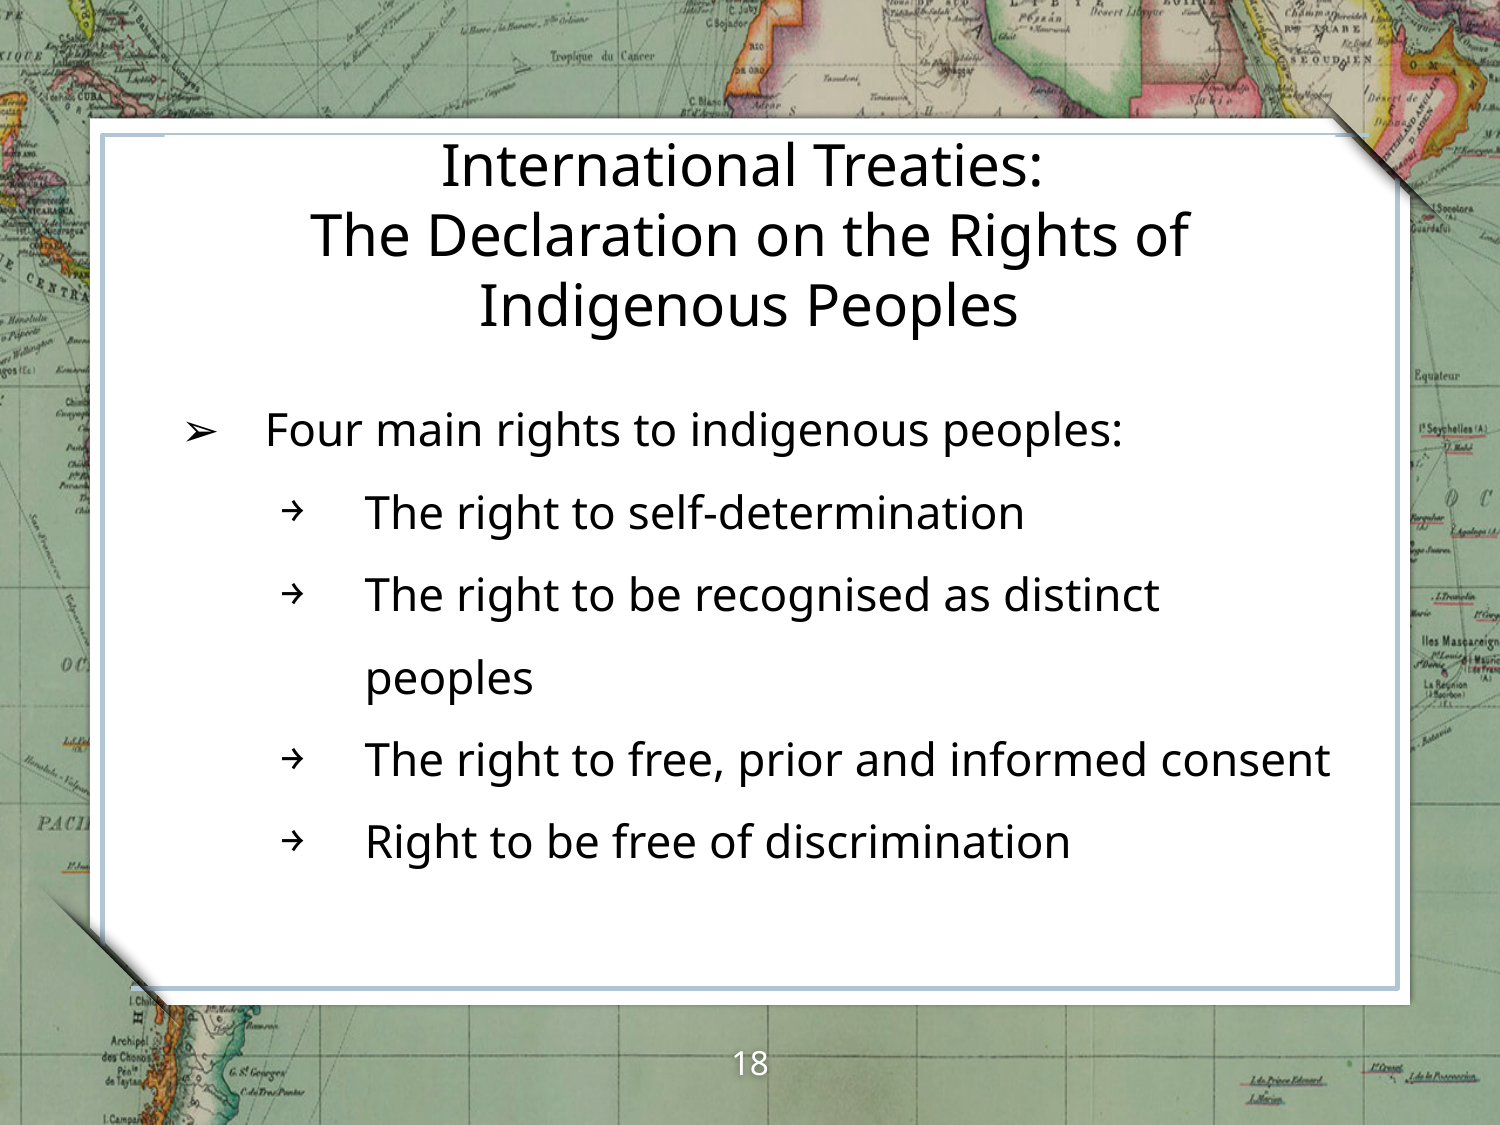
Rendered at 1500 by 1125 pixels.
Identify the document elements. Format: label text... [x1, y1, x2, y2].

list Four main rights to indigenous peoples: The right to self-determination The right to be recognised as distinct peoples The right to free, prior and informed consent Right to be free of discrimination [164, 373, 1336, 946]
title International Treaties: The Declaration on the Rights of Indigenous Peoples [164, 135, 1336, 339]
slide_number 18 [705, 1005, 795, 1125]
picture [0, 0, 1500, 1125]
